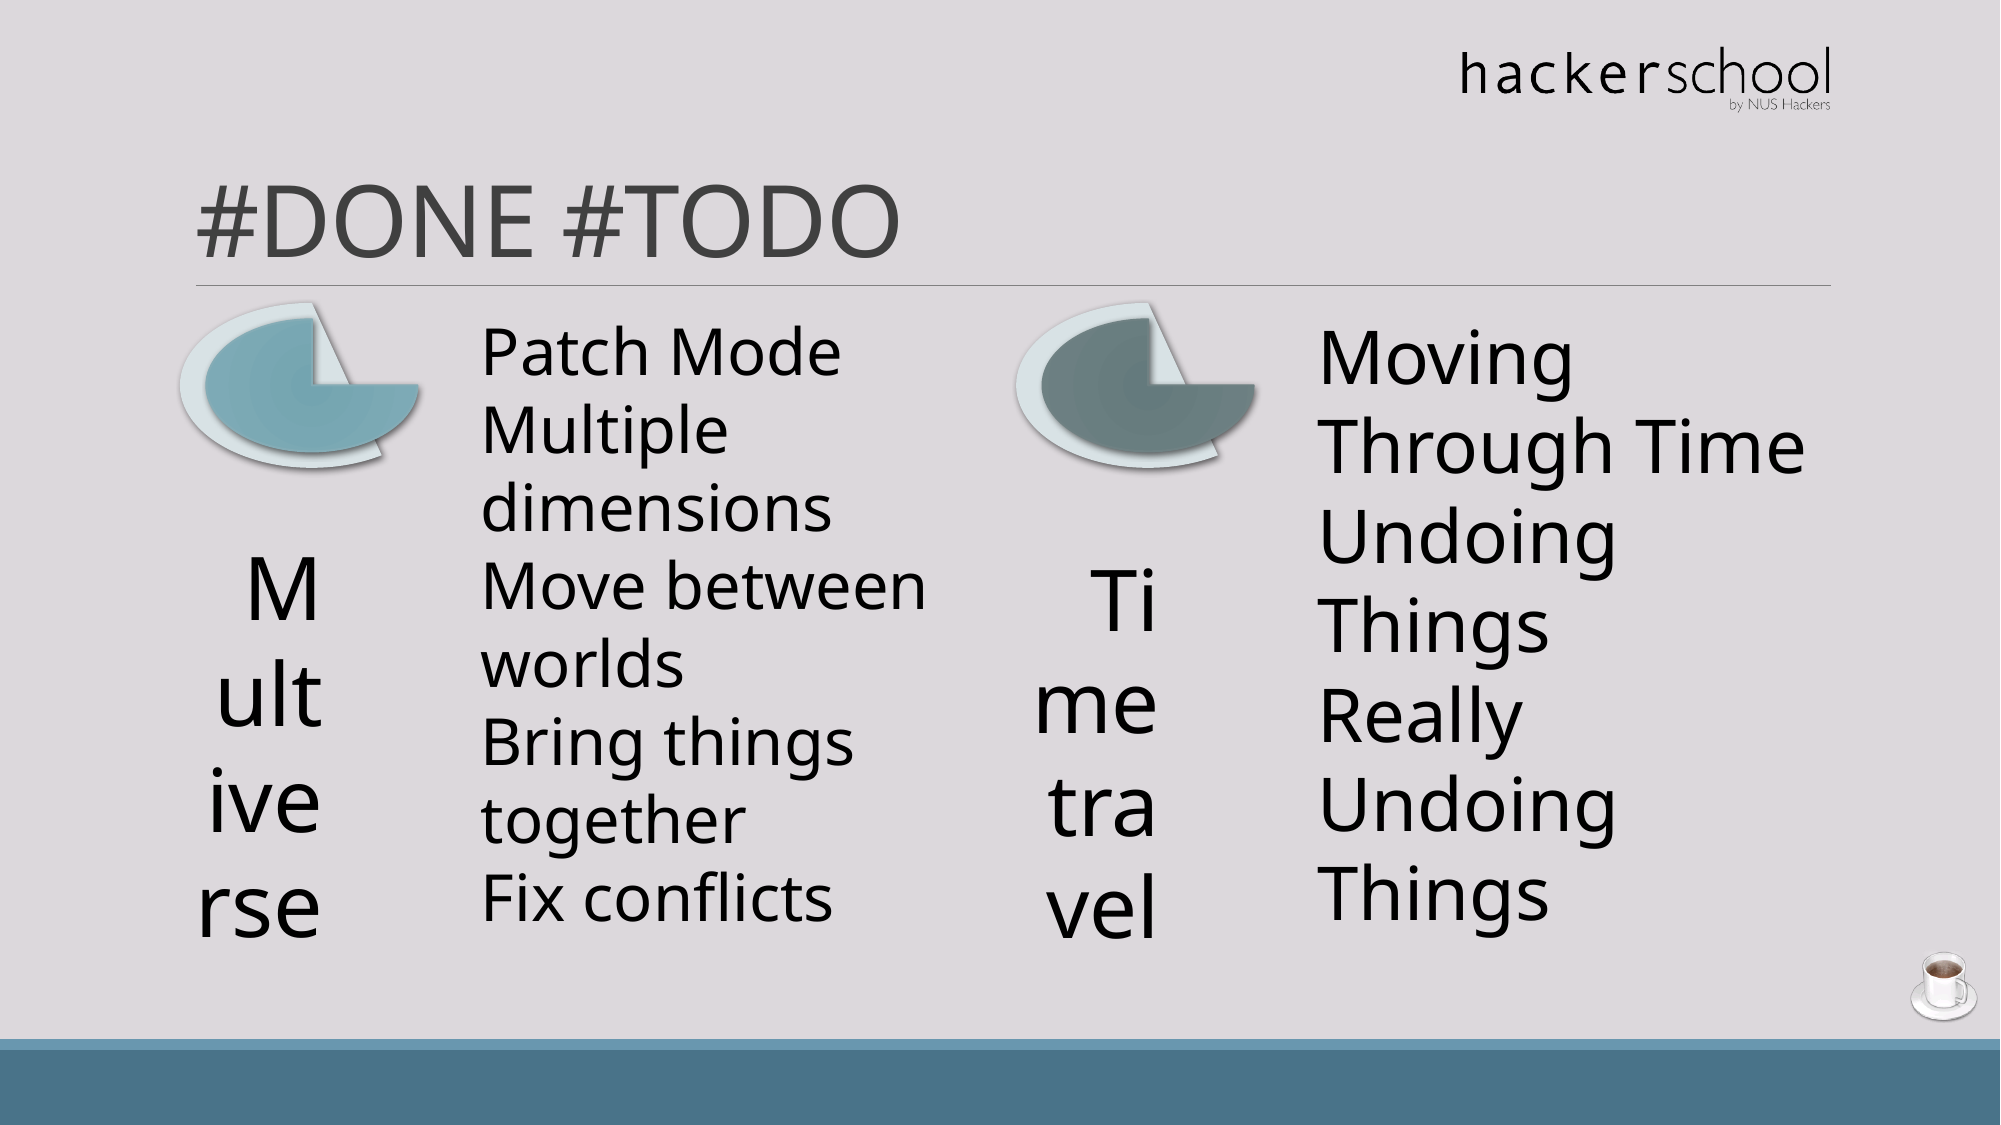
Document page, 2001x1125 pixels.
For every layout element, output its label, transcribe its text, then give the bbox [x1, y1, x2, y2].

title #DONE #TODO [180, 47, 1830, 285]
picture [1904, 949, 1981, 1026]
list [179, 302, 1831, 964]
